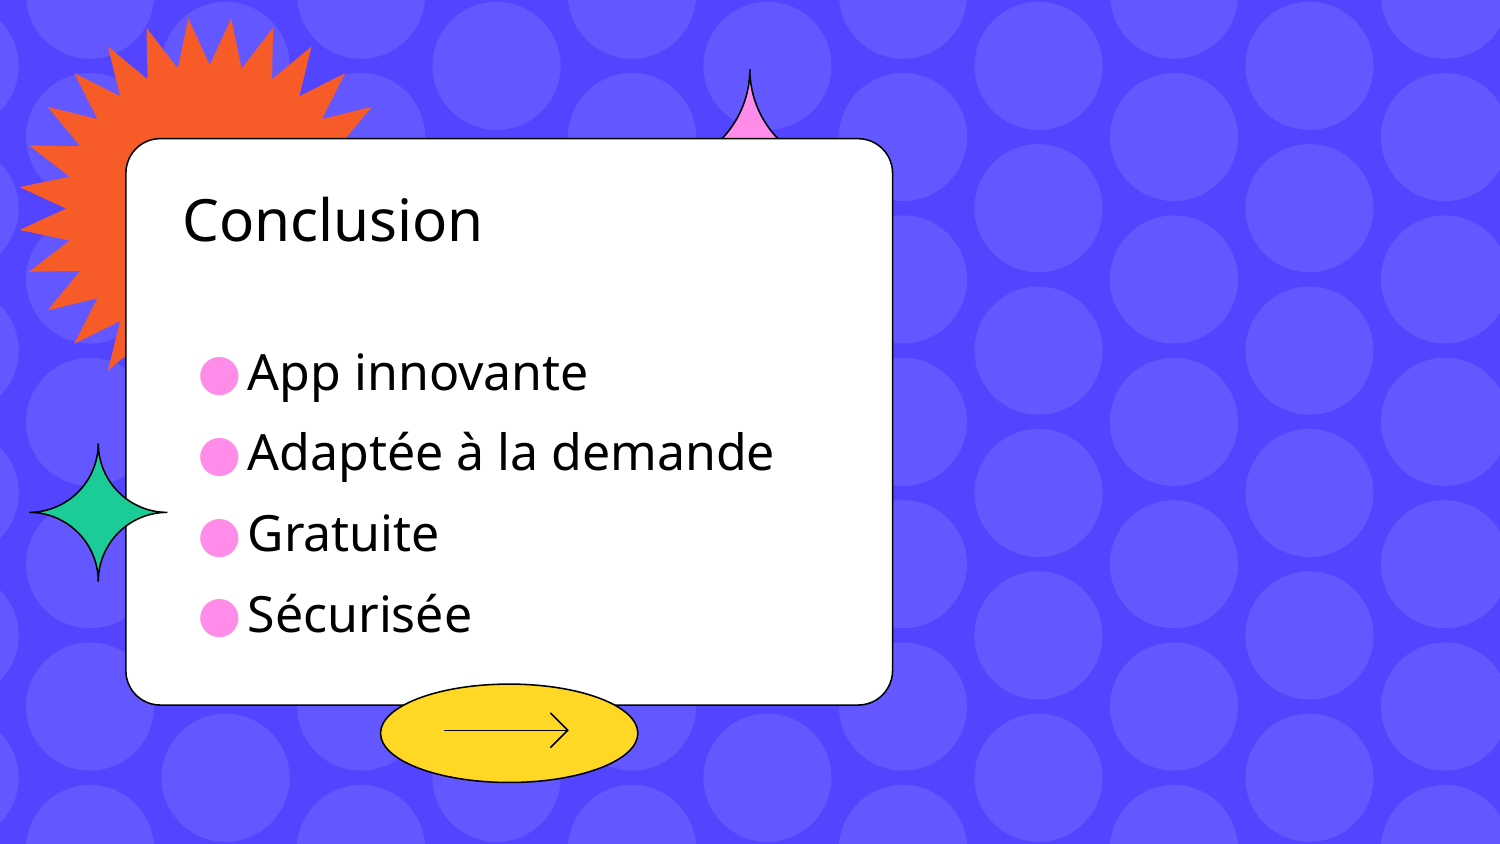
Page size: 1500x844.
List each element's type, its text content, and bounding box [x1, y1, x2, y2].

title Conclusion [167, 168, 871, 344]
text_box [380, 683, 639, 783]
text_box [722, 69, 778, 138]
text_box [19, 18, 372, 371]
text_box [29, 443, 168, 582]
list App innovante Adaptée à la demande Gratuite Sécurisée [157, 274, 861, 613]
text_box [125, 138, 893, 706]
